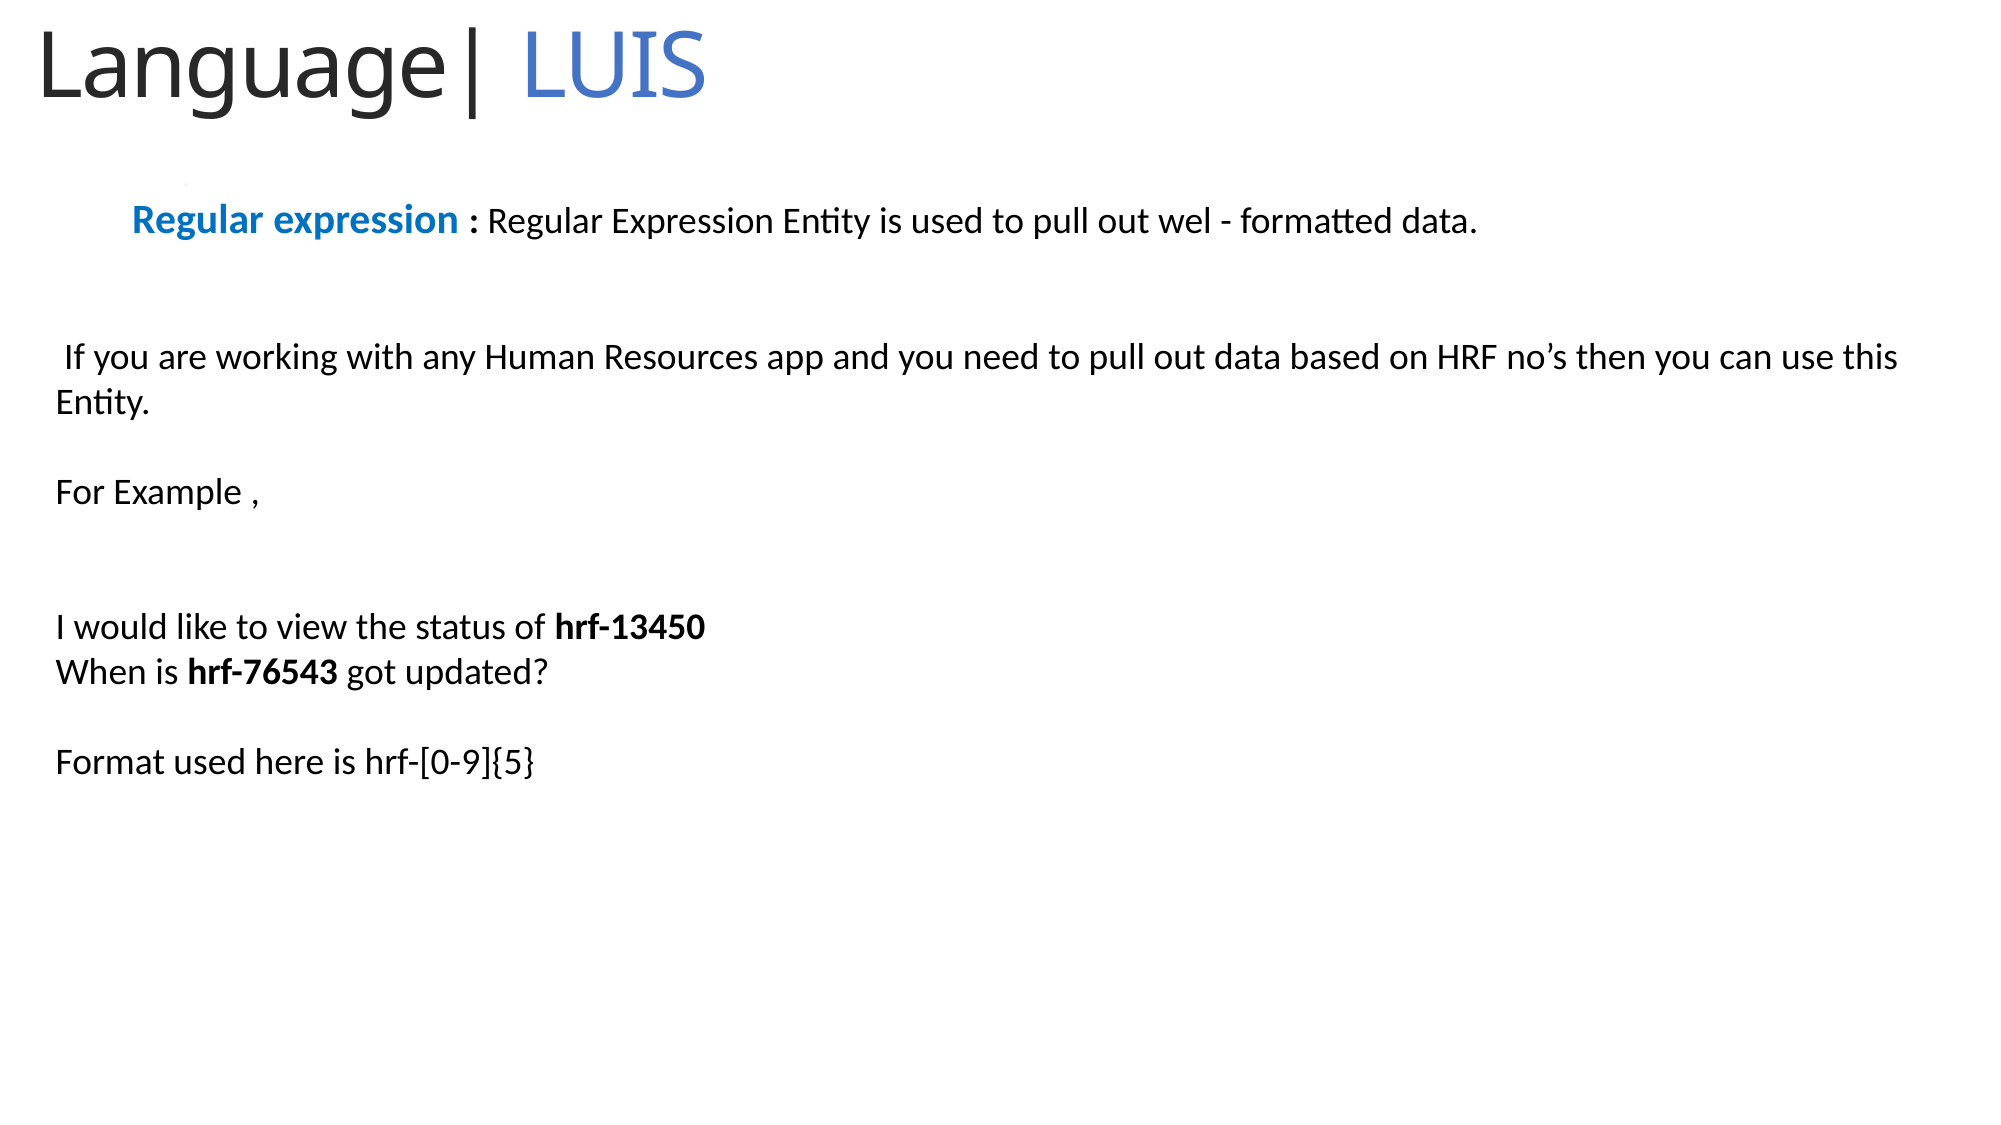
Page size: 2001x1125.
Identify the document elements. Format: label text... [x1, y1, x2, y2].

text_box Regular expression : Regular Expression Entity is used to pull out wel - formatted data. If you are working with any Human Resources app and you need to pull out data based on HRF no’s then you can use this Entity. For Example , I would like to view the status of hrf-13450 When is hrf-76543 got updated? Format used here is hrf-[0-9]{5} [40, 184, 2000, 1015]
text_box Language| LUIS . [20, 11, 2000, 653]
